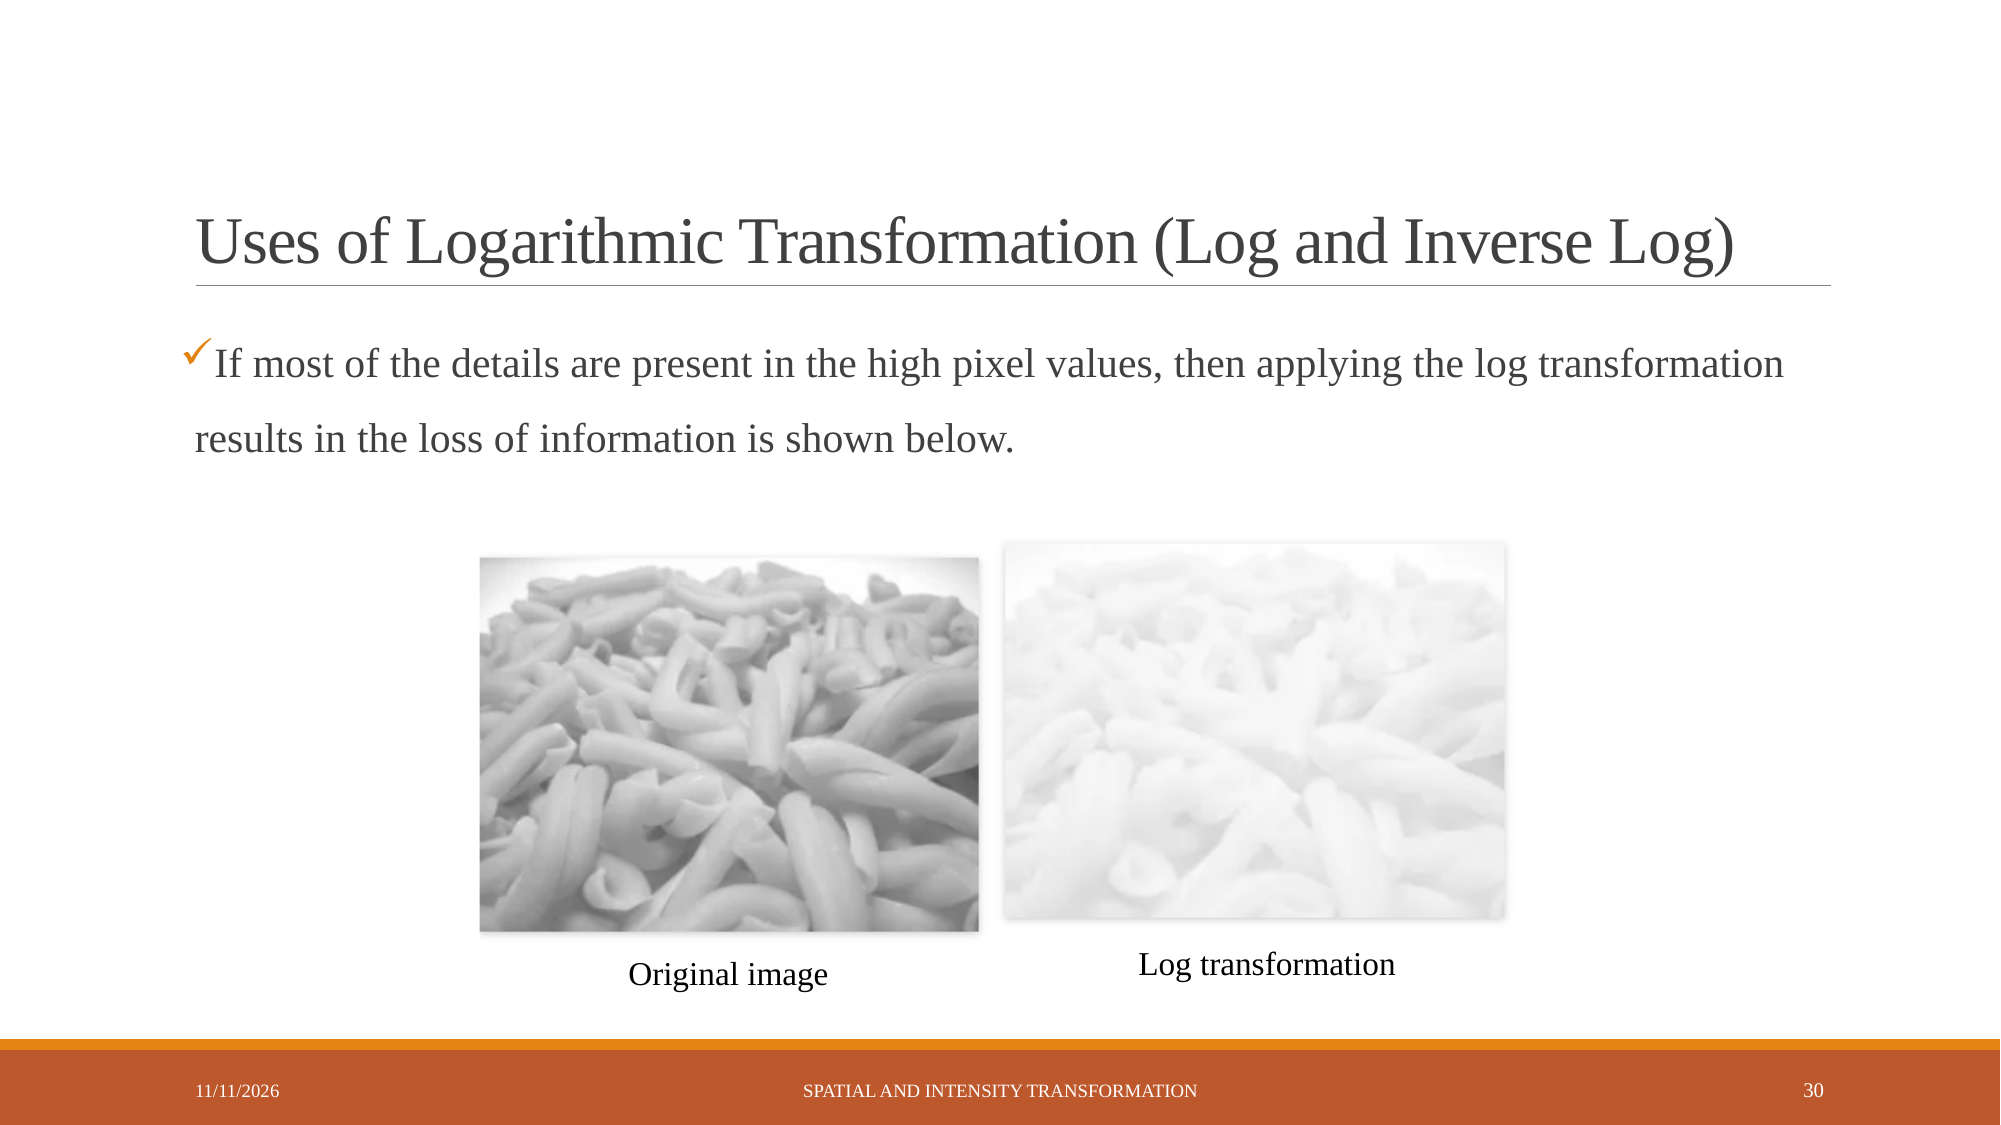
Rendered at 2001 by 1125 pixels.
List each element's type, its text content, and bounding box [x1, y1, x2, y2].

text_box Original image [565, 952, 900, 1000]
text_box Log transformation [1100, 952, 1435, 990]
list If most of the details are present in the high pixel values, then applying the log transformation results in the loss of information is shown below. [179, 302, 1830, 963]
footer Spatial and Intensity Transformation [604, 1059, 1396, 1120]
title Uses of Logarithmic Transformation (Log and Inverse Log) [179, 47, 1830, 285]
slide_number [179, 1059, 586, 1120]
picture [454, 521, 1525, 944]
slide_number 30 [1624, 1059, 1840, 1120]
